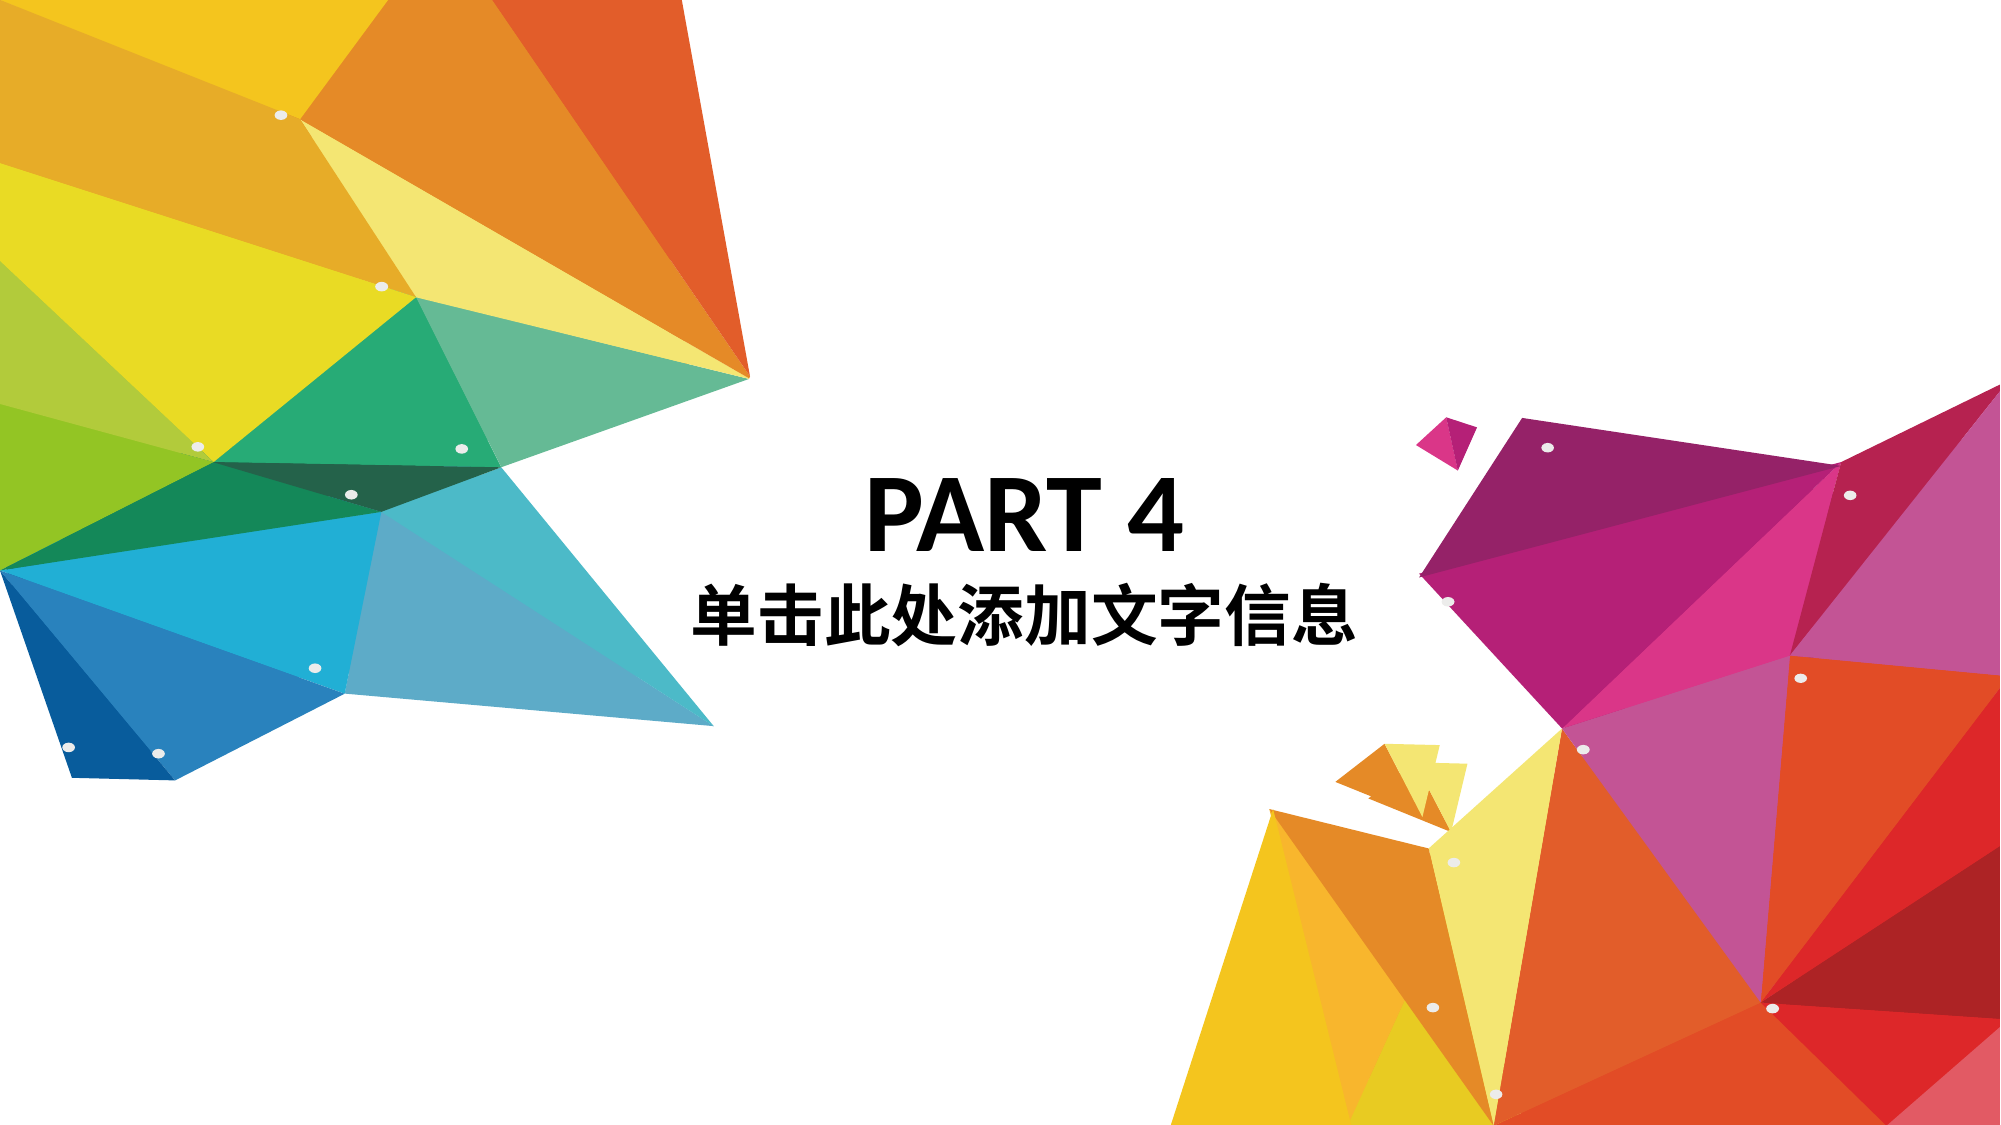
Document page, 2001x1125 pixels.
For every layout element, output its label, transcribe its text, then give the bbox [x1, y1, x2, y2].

text_box PART 4 单击此处添加文字信息 [771, 431, 1211, 662]
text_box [0, 14, 766, 766]
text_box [1216, 333, 1963, 1125]
